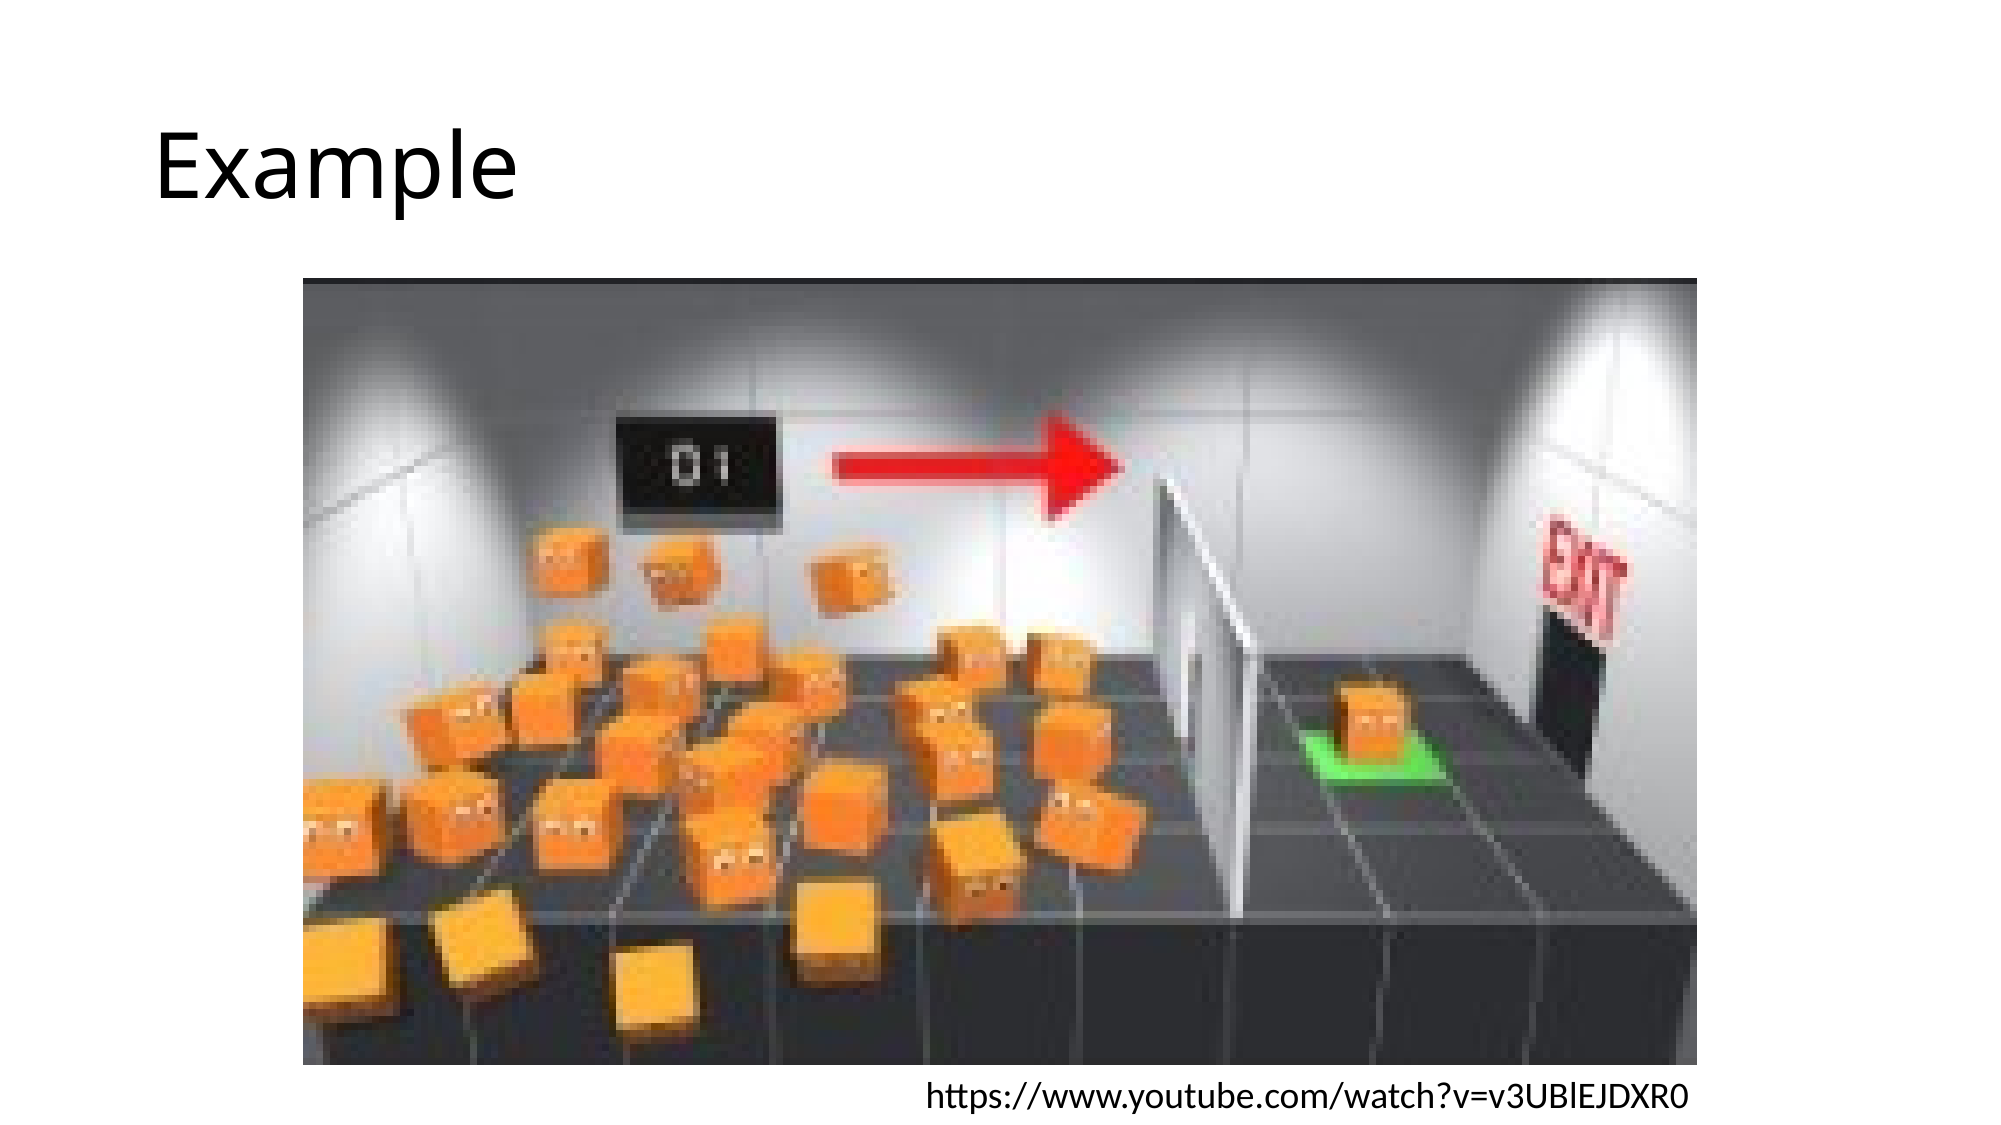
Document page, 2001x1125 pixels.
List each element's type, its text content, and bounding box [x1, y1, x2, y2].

title Example [137, 59, 1863, 278]
text_box https://www.youtube.com/watch?v=v3UBlEJDXR0 [910, 1063, 1911, 1124]
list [302, 277, 1698, 1066]
